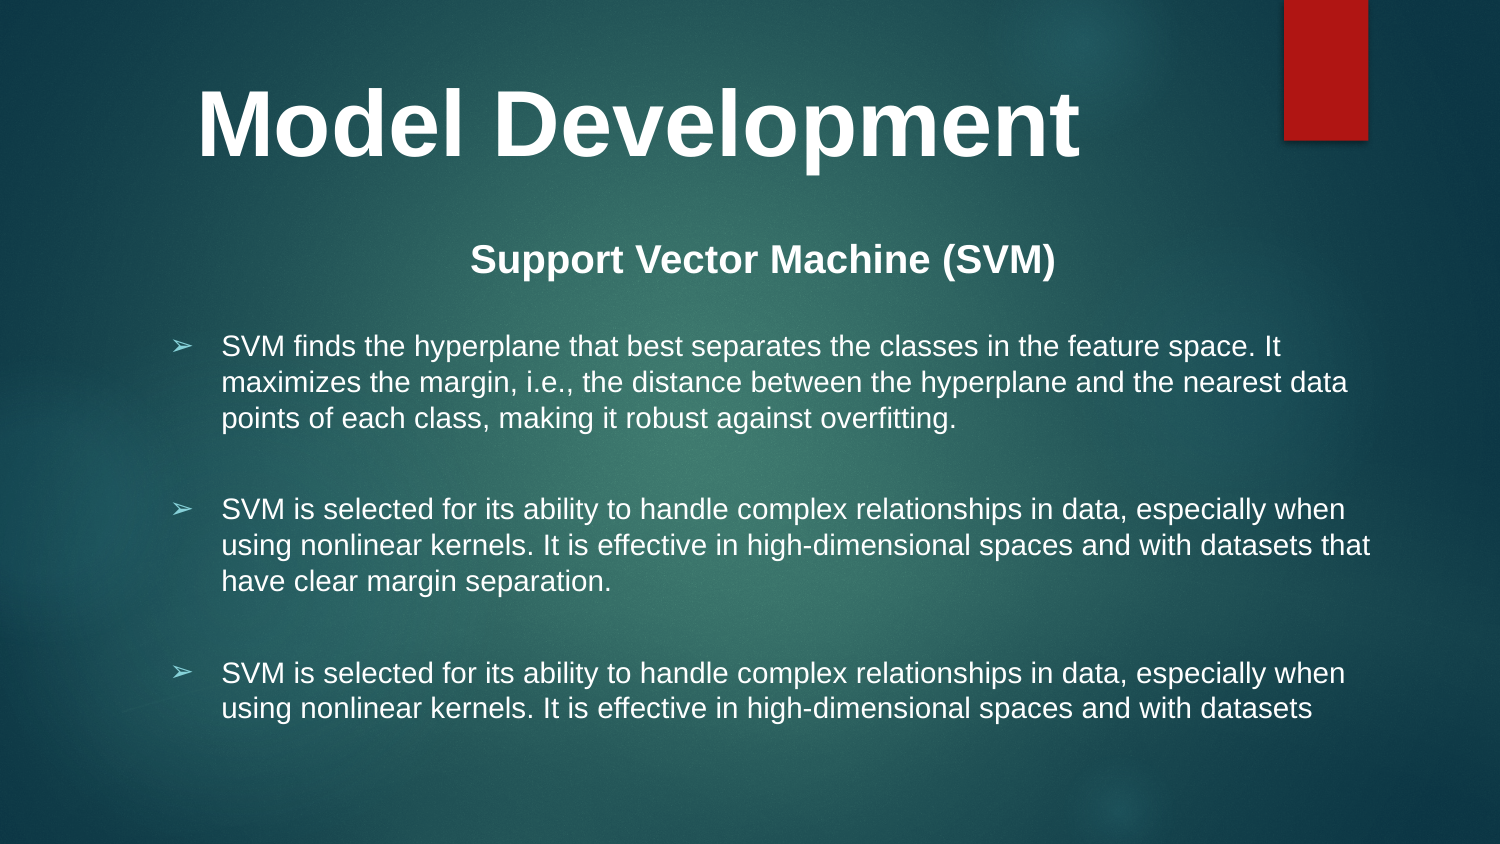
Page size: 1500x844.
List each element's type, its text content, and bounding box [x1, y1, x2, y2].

picture [0, 0, 1500, 844]
title Model Development [184, 40, 1342, 213]
list Support Vector Machine (SVM) SVM finds the hyperplane that best separates the classes in the feature space. It maximizes the margin, i.e., the distance between the hyperplane and the nearest data points of each class, making it robust against overfitting. SVM is selected for its ability to handle complex relationships in data, especially when using nonlinear kernels. It is effective in high-dimensional spaces and with datasets that have clear margin separation. SVM is selected for its ability to handle complex relationships in data, especially when using nonlinear kernels. It is effective in high-dimensional spaces and with datasets [135, 227, 1392, 744]
